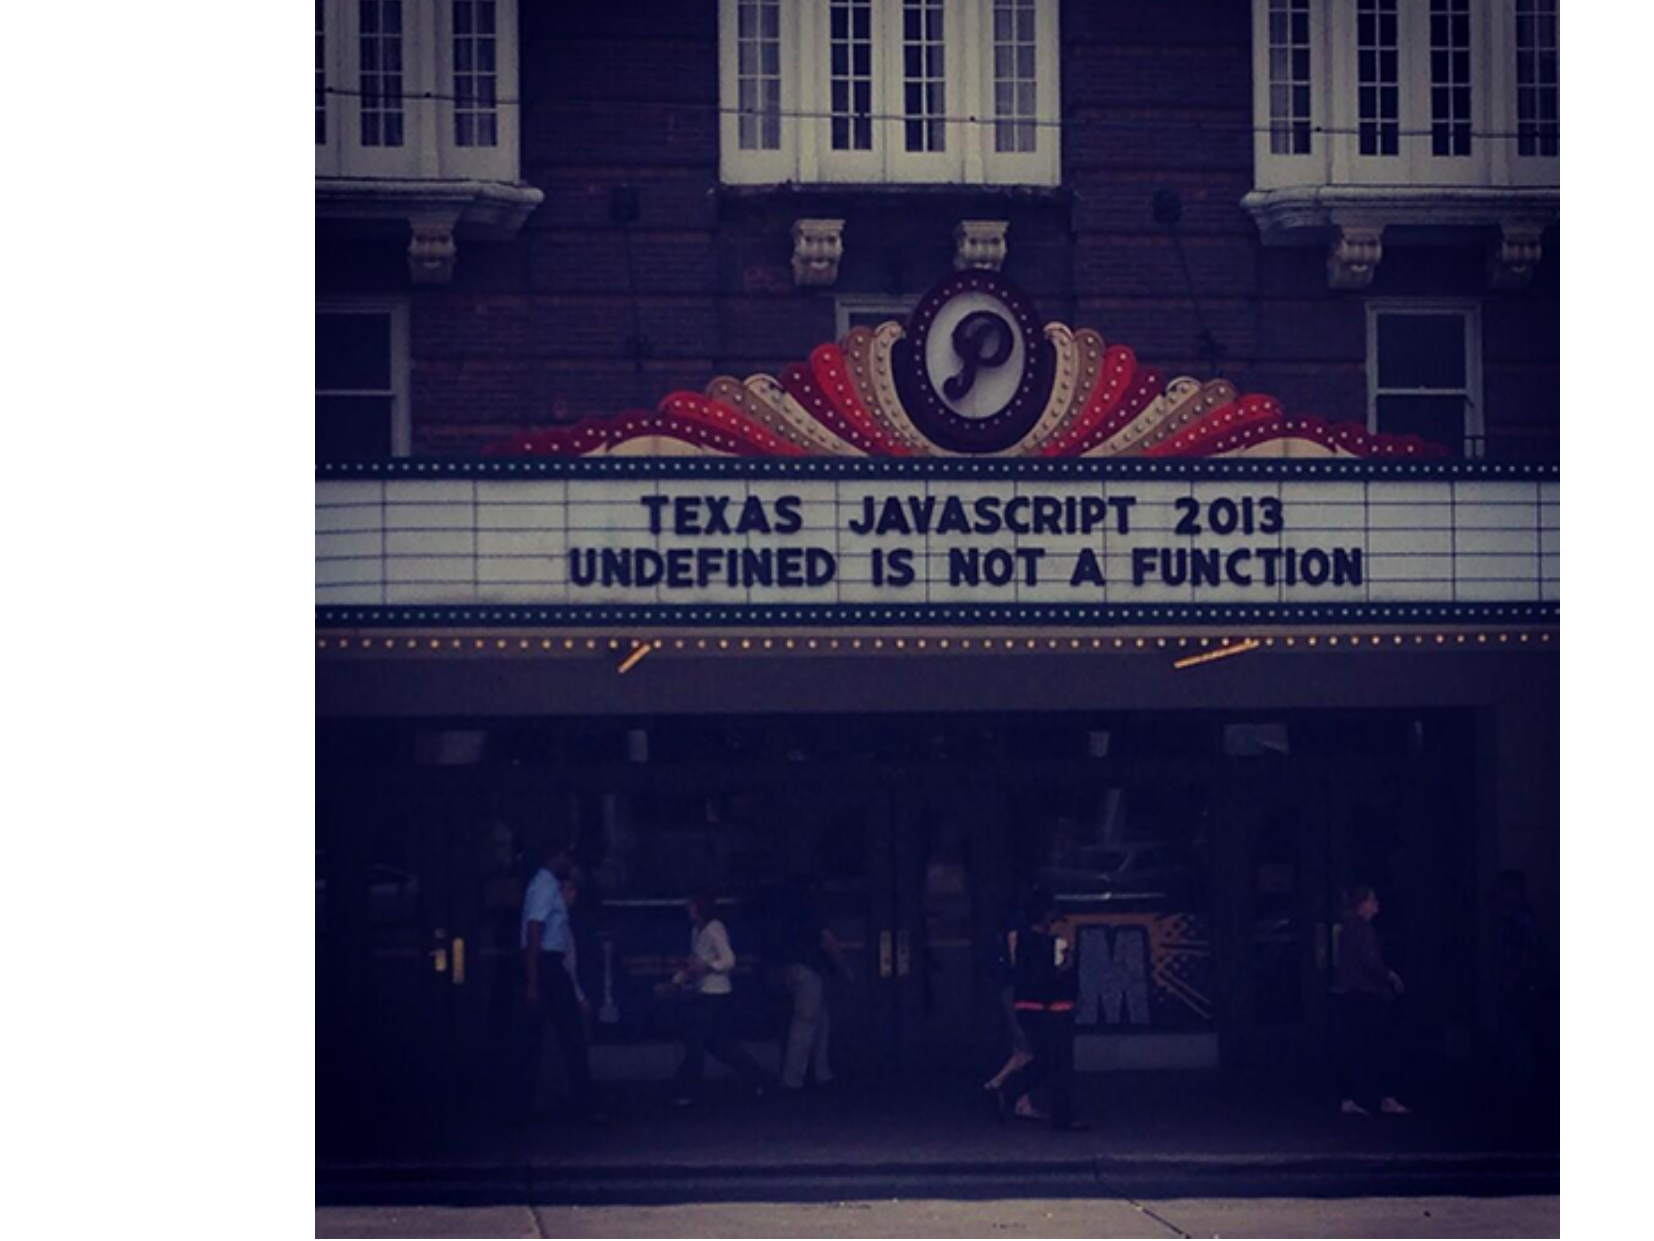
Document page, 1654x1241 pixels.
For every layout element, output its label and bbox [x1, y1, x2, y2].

picture [314, 0, 1561, 1240]
